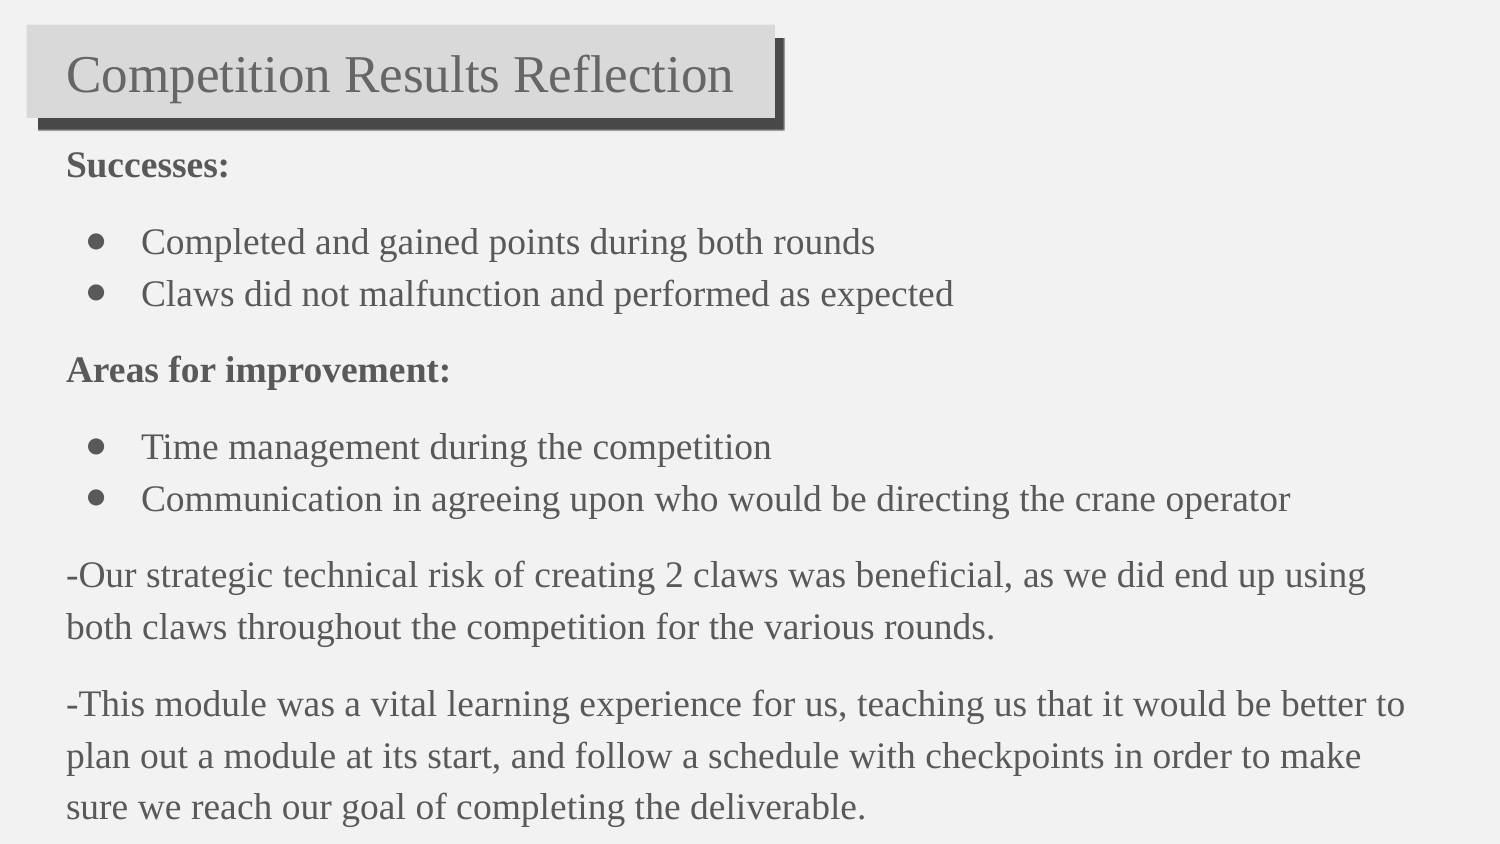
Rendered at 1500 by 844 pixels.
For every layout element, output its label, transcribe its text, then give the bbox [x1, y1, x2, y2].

list Successes: Completed and gained points during both rounds Claws did not malfunction and performed as expected Areas for improvement: Time management during the competition Communication in agreeing upon who would be directing the crane operator -Our strategic technical risk of creating 2 claws was beneficial, as we did end up using both claws throughout the competition for the various rounds. -This module was a vital learning experience for us, teaching us that it would be better to plan out a module at its start, and follow a schedule with checkpoints in order to make sure we reach our goal of completing the deliverable. [51, 118, 1449, 679]
title Competition Results Reflection [0, 24, 1100, 119]
